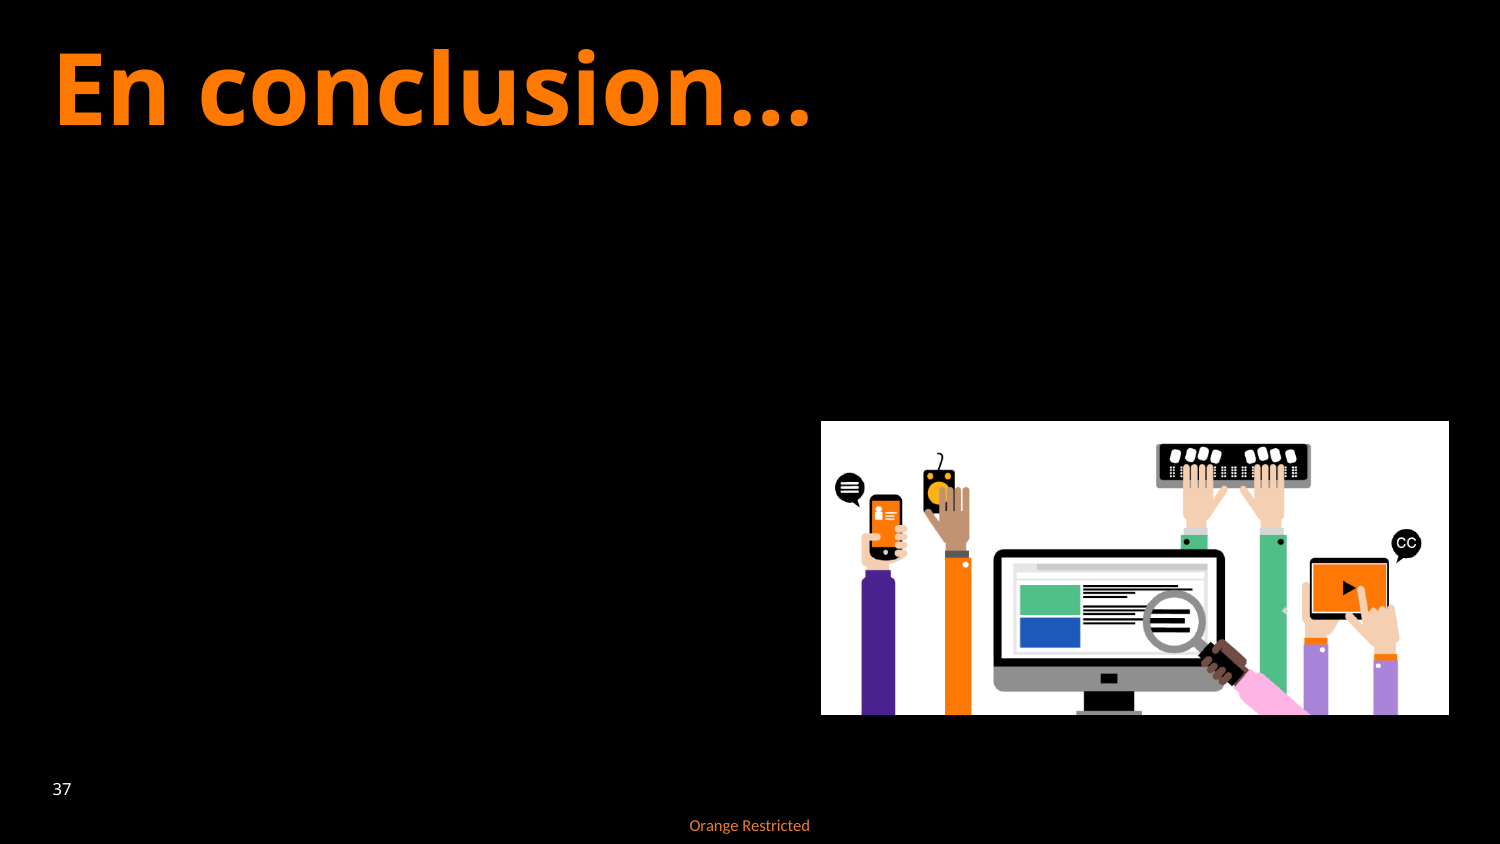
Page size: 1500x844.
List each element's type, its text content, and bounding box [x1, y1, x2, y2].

picture [821, 421, 1449, 715]
title En conclusion… [51, 43, 1052, 747]
